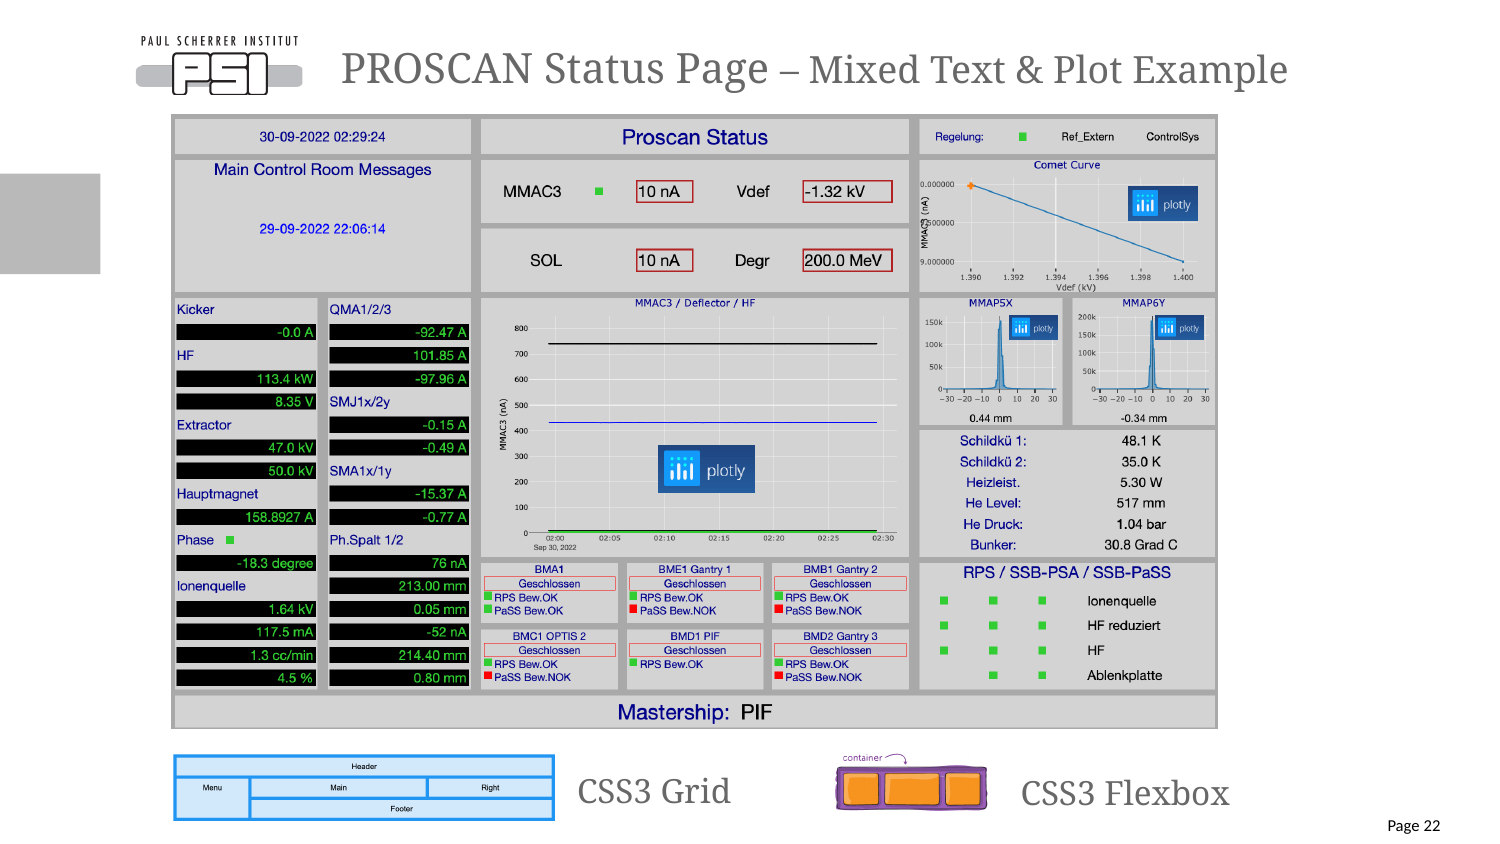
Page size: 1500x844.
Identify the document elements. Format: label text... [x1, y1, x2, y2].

text_box CSS3 Grid [563, 757, 768, 820]
slide_number Page 22 [1346, 814, 1441, 840]
title PROSCAN Status Page – Mixed Text & Plot Example [340, 35, 1376, 98]
picture [823, 749, 1011, 825]
text_box CSS3 Flexbox [1015, 759, 1270, 821]
picture [170, 114, 1218, 730]
picture [170, 750, 559, 827]
